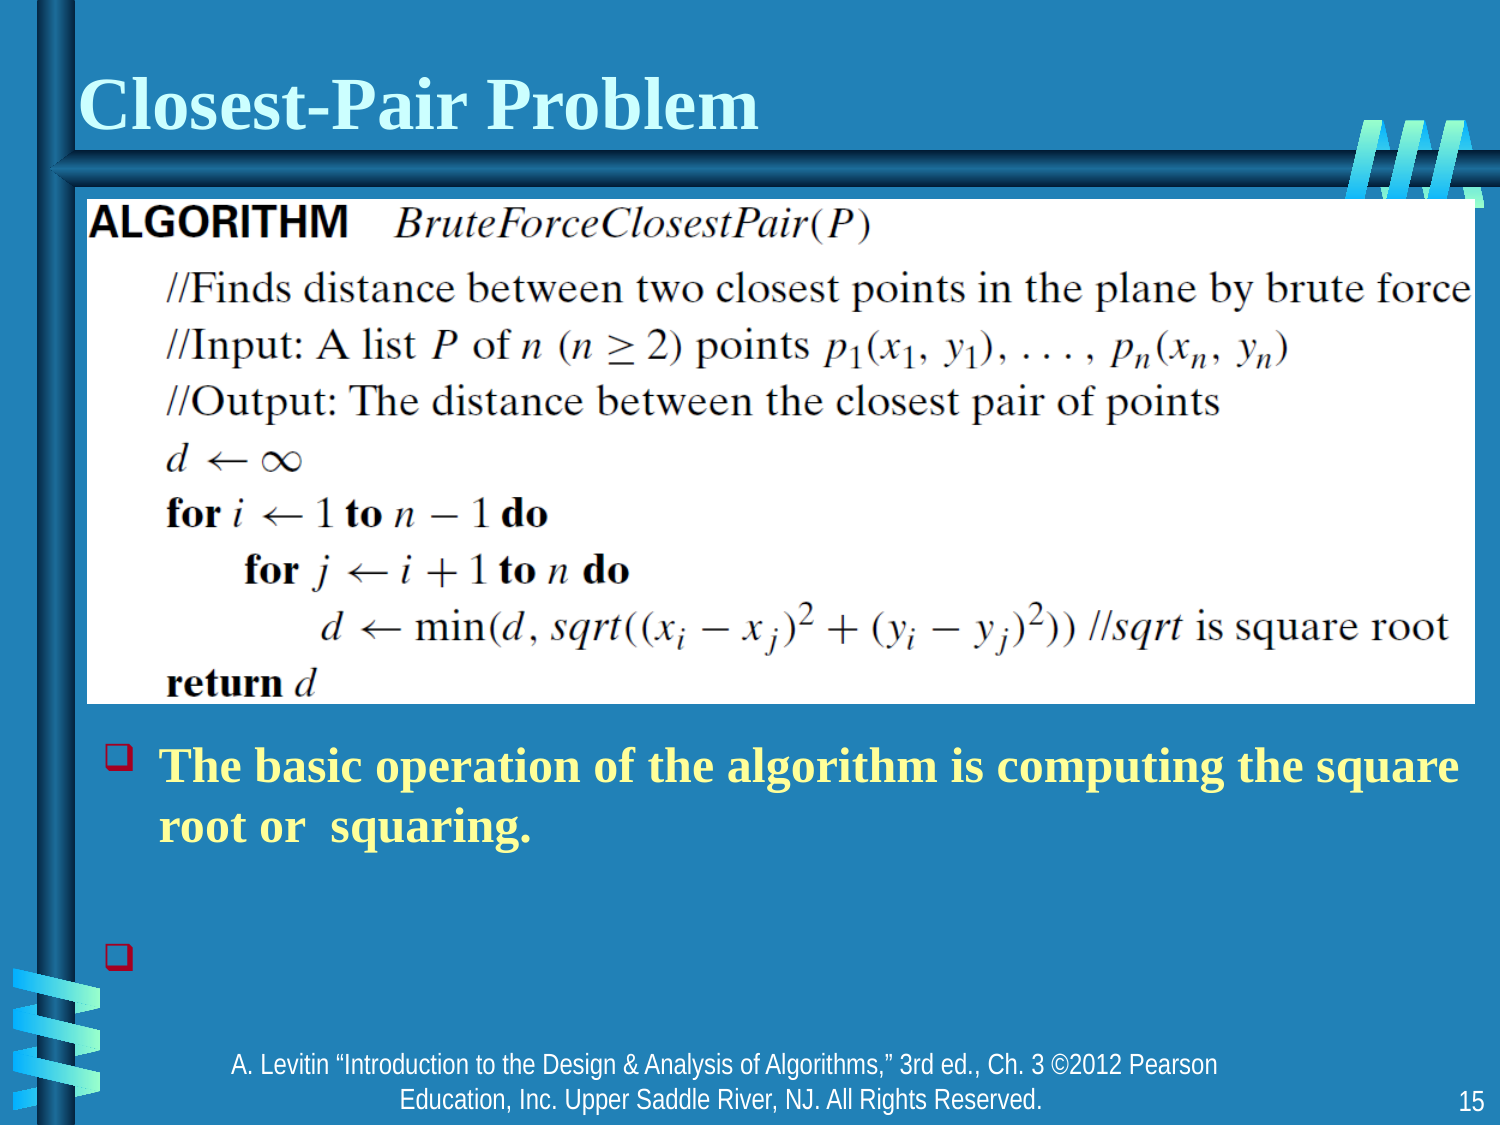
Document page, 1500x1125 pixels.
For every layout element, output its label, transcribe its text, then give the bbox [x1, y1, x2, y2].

title Closest-Pair Problem [62, 37, 1475, 152]
picture [87, 199, 1475, 704]
footer A. Levitin “Introduction to the Design & Analysis of Algorithms,” 3rd ed., Ch. 3 ©2012 Pearson Education, Inc. Upper Saddle River, NJ. All Rights Reserved. [200, 1037, 1250, 1088]
slide_number 15 [1187, 1074, 1500, 1125]
